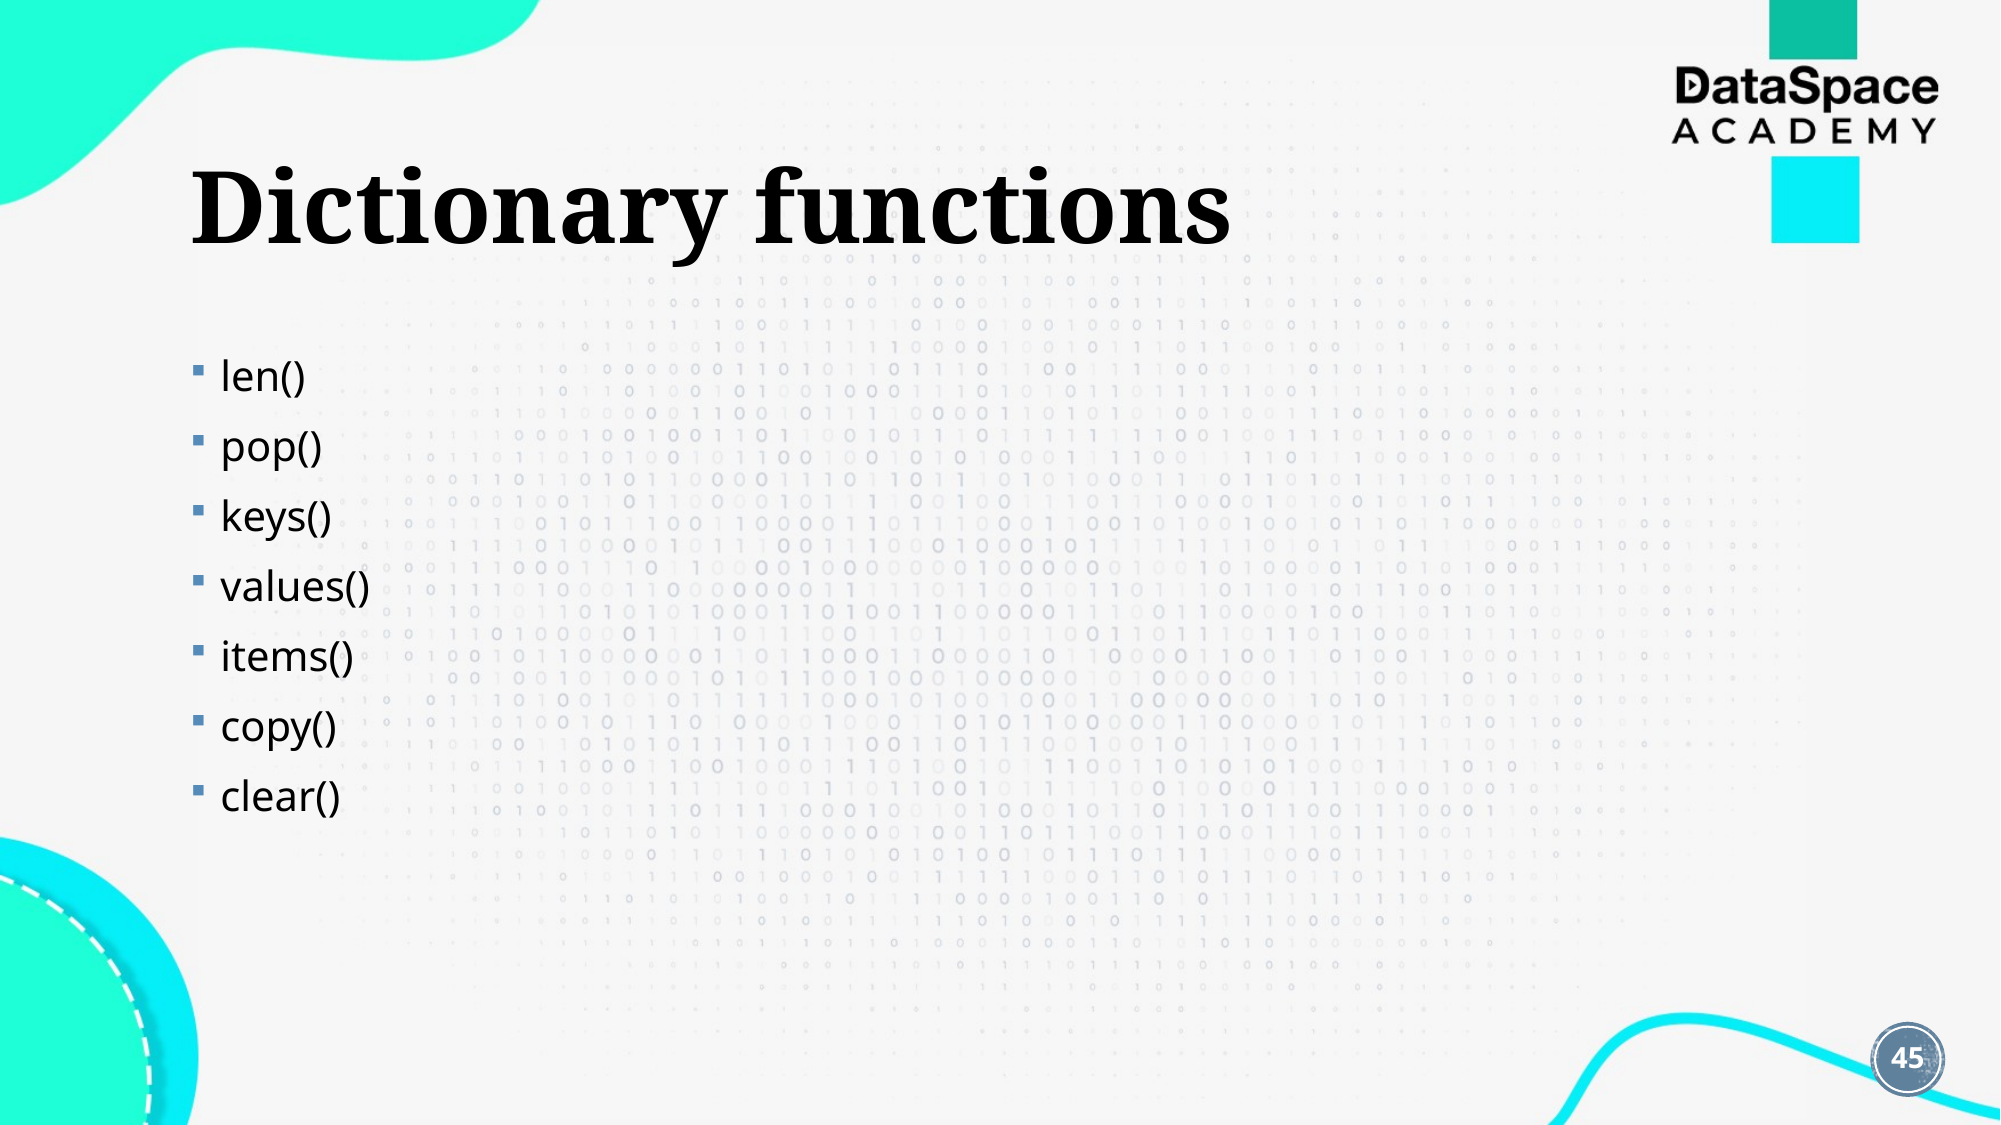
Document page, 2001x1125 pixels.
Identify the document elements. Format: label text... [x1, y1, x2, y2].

picture [0, 0, 2001, 1125]
list len() pop() keys() values() items() copy() clear() [175, 348, 1826, 1013]
title Dictionary functions [175, 79, 1826, 344]
slide_number 45 [1855, 1028, 1961, 1089]
